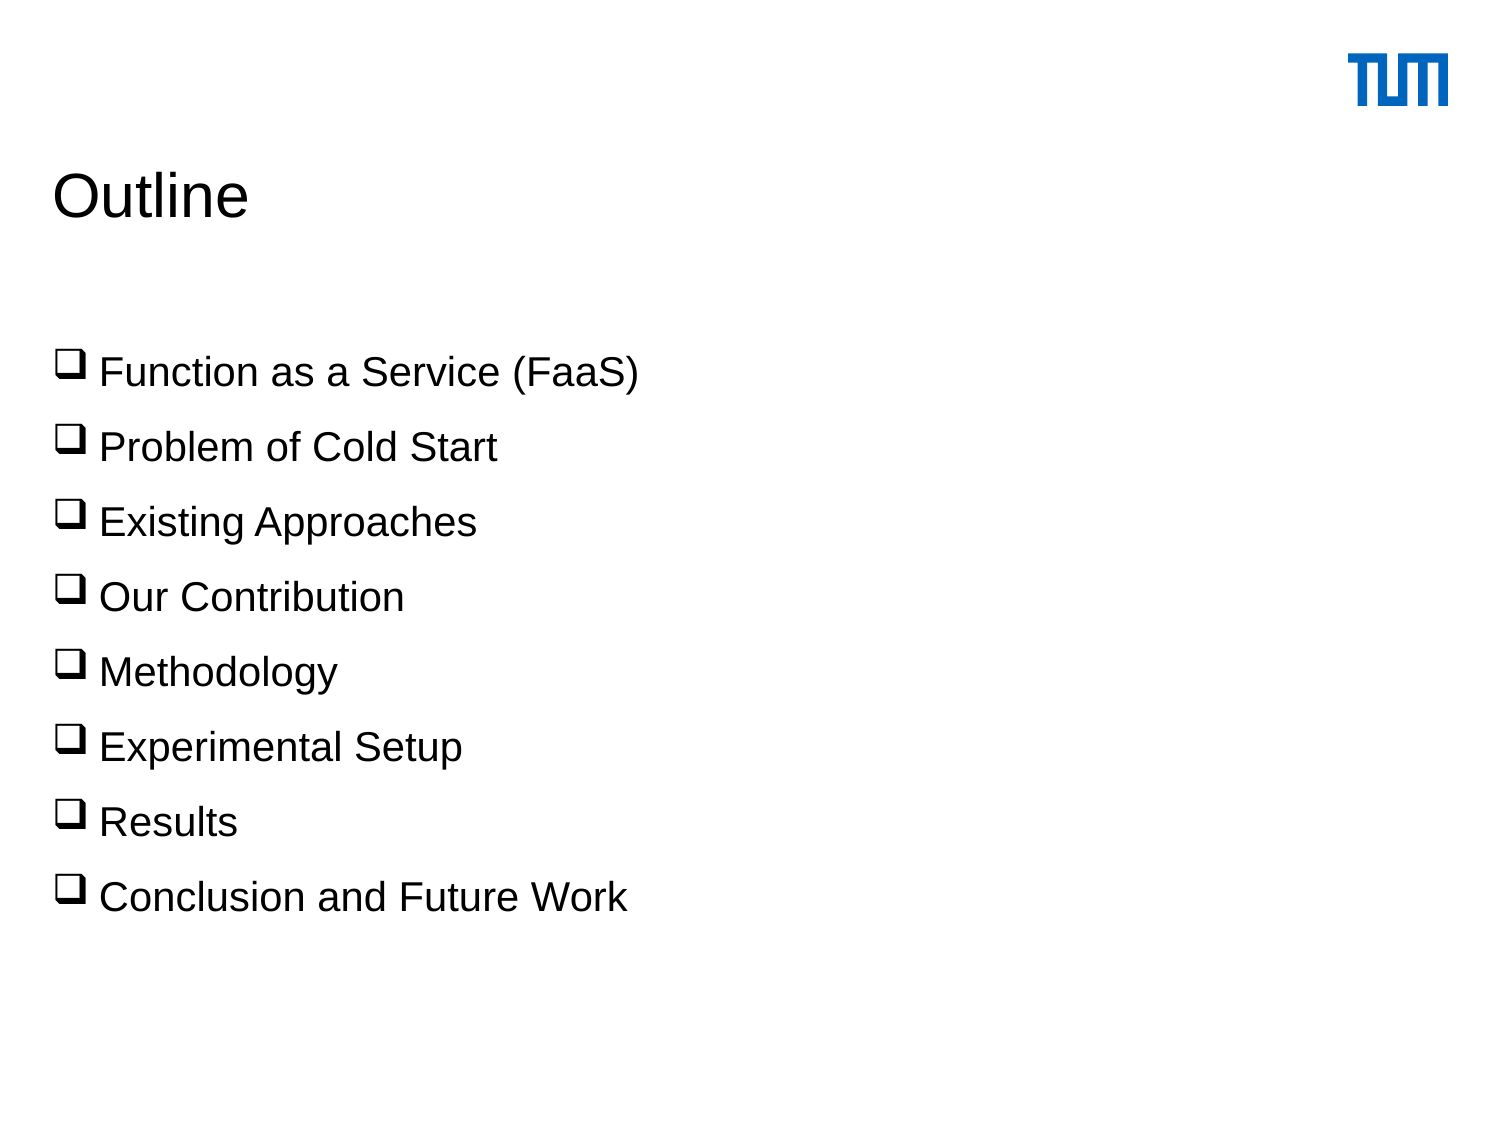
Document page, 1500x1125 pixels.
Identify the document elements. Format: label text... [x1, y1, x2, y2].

title Outline [52, 163, 1449, 231]
list Function as a Service (FaaS) Problem of Cold Start Existing Approaches Our Contribution Methodology Experimental Setup Results Conclusion and Future Work [52, 319, 1448, 1004]
